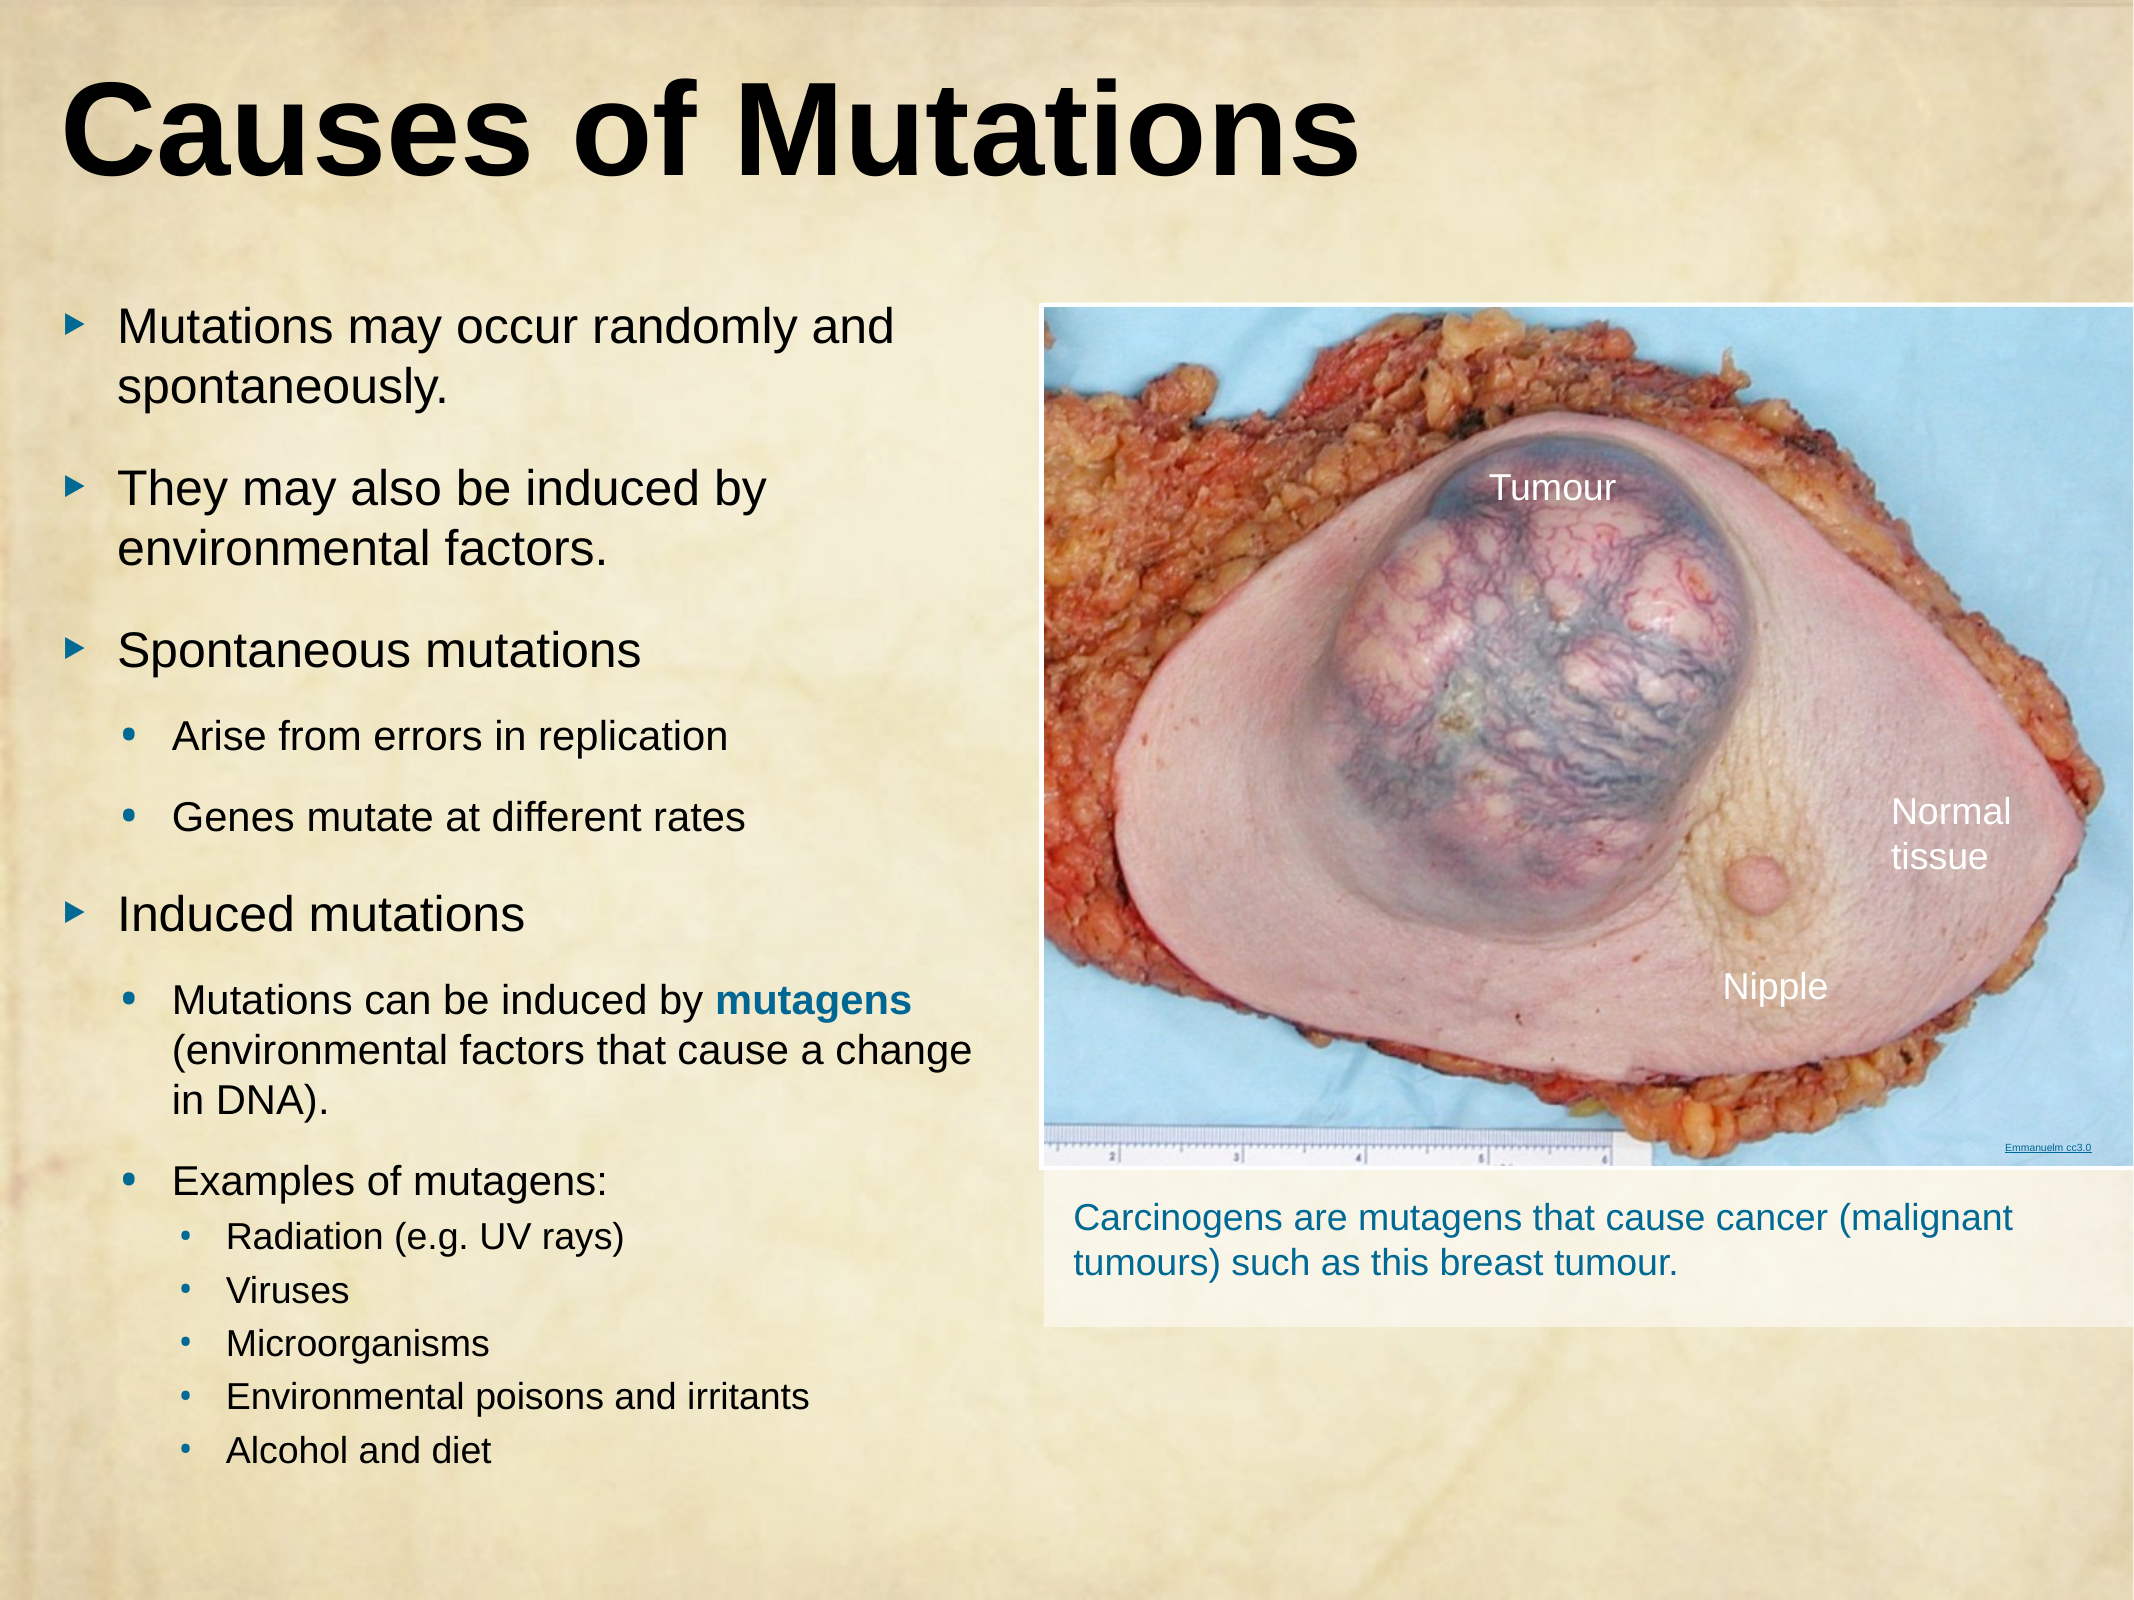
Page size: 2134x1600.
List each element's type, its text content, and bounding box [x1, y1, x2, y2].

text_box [1043, 301, 2134, 1328]
title Causes of Mutations [59, 59, 2061, 234]
list Mutations may occur randomly and spontaneously. They may also be induced by environmental factors. Spontaneous mutations Arise from errors in replication Genes mutate at different rates Induced mutations Mutations can be induced by mutagens (environmental factors that cause a change in DNA). Examples of mutagens: Radiation (e.g. UV rays) Viruses Microorganisms Environmental poisons and irritants Alcohol and diet [59, 293, 1010, 1532]
picture [0, 0, 2134, 1600]
